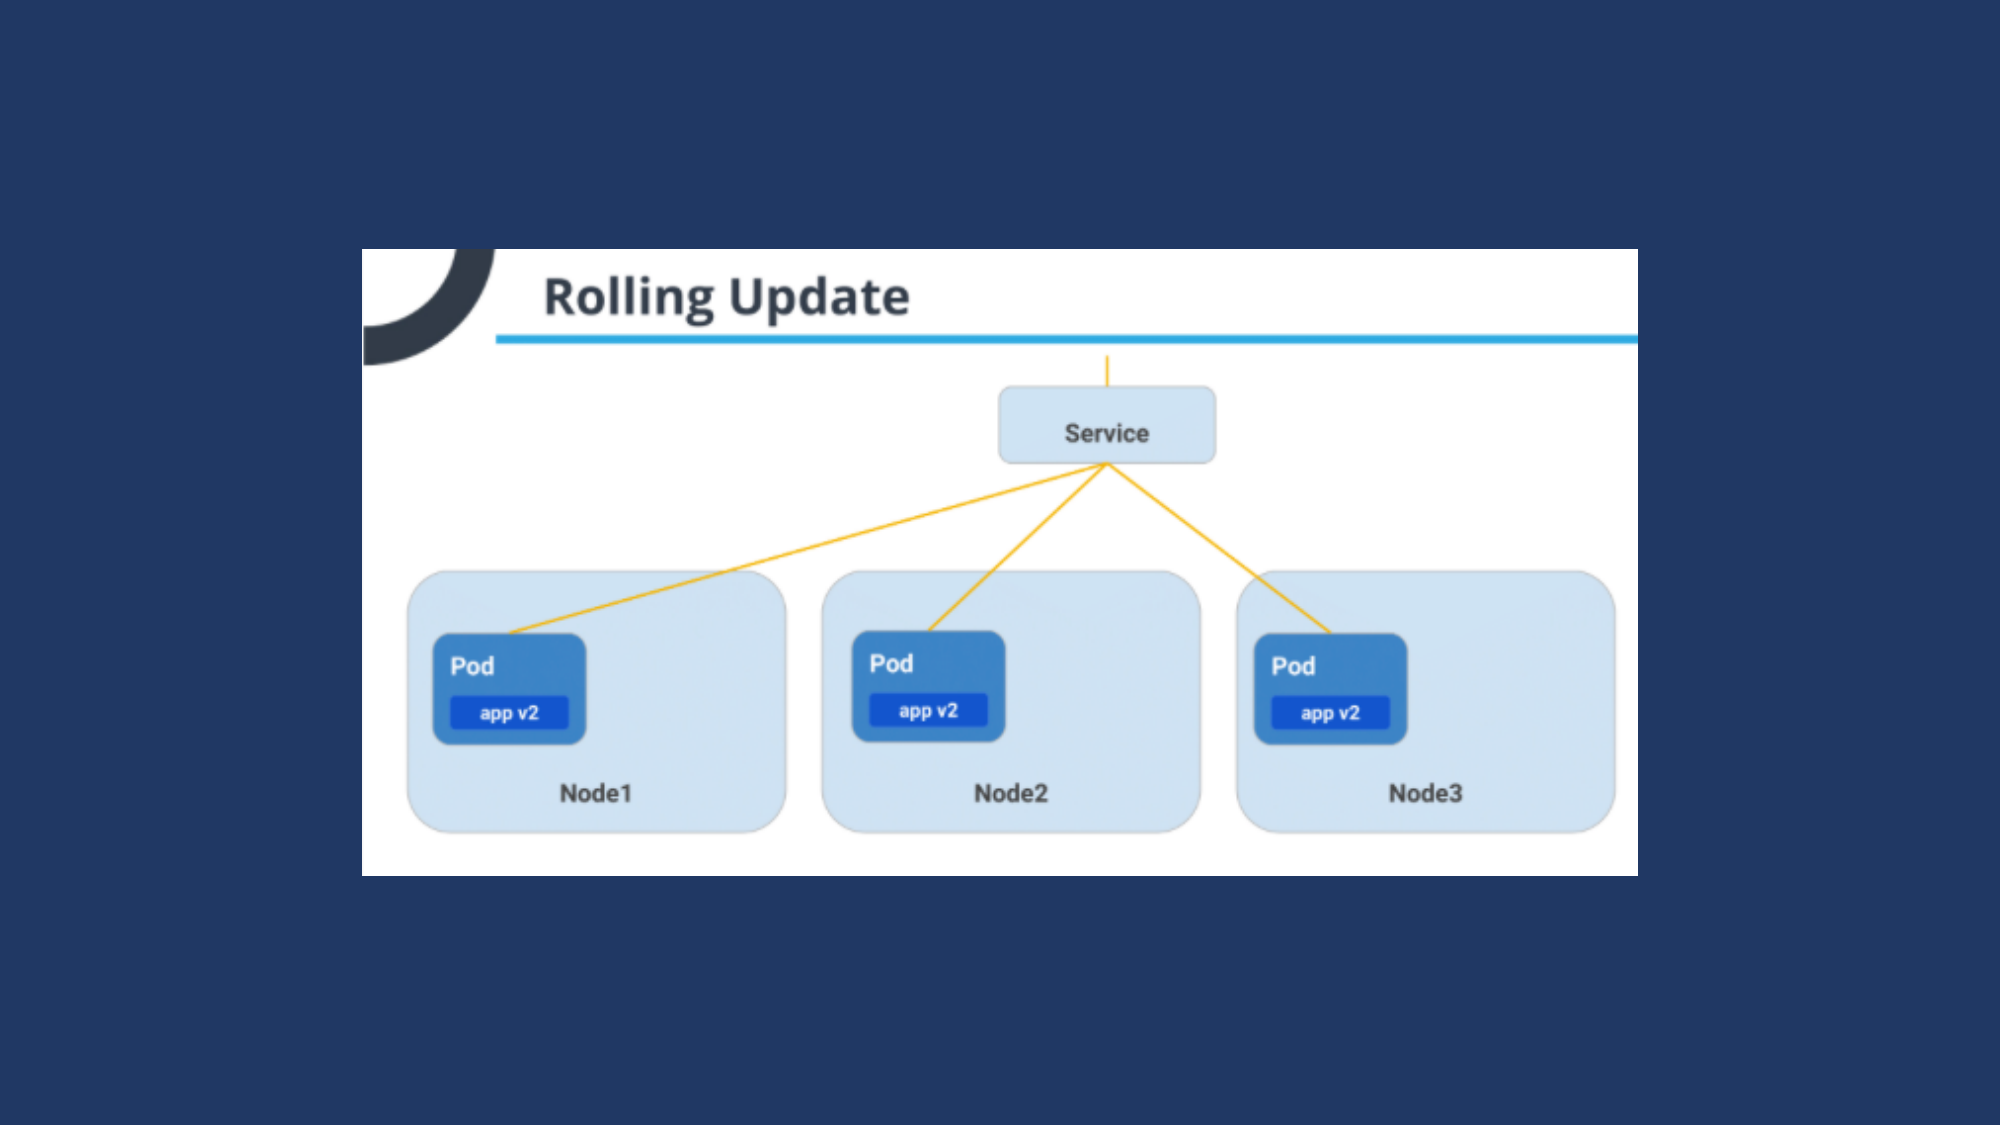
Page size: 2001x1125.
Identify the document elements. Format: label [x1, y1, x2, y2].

picture [362, 249, 1638, 876]
